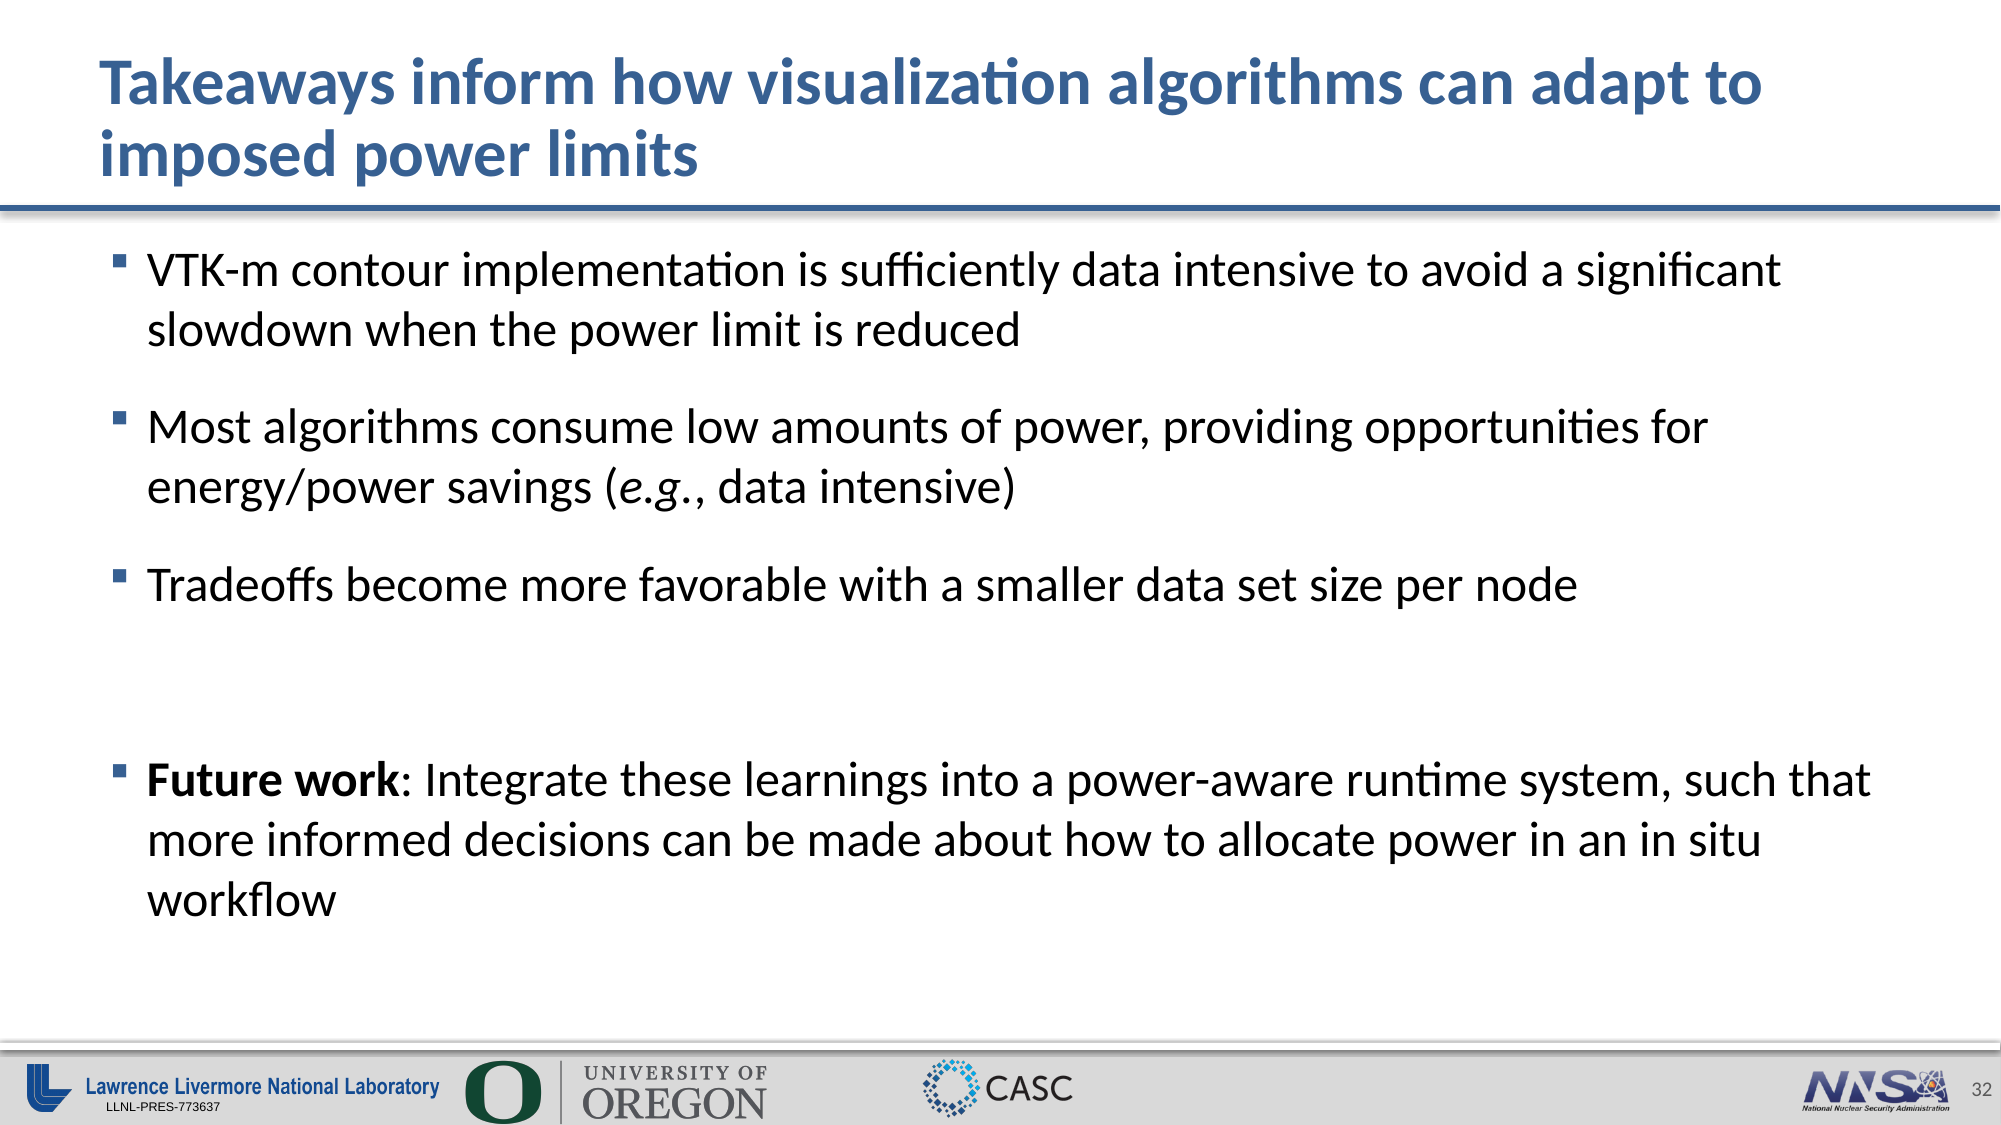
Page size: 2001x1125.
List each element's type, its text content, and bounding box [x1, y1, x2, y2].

picture [1795, 1057, 1956, 1119]
title Takeaways inform how visualization algorithms can adapt to imposed power limits [99, 36, 1900, 202]
picture [921, 1058, 1077, 1119]
list VTK-m contour implementation is sufficiently data intensive to avoid a significant slowdown when the power limit is reduced Most algorithms consume low amounts of power, providing opportunities for energy/power savings (e.g., data intensive) Tradeoffs become more favorable with a smaller data set size per node Future work: Integrate these learnings into a power-aware runtime system, such that more informed decisions can be made about how to allocate power in an in situ workflow [99, 236, 1900, 1042]
picture [27, 1059, 768, 1125]
